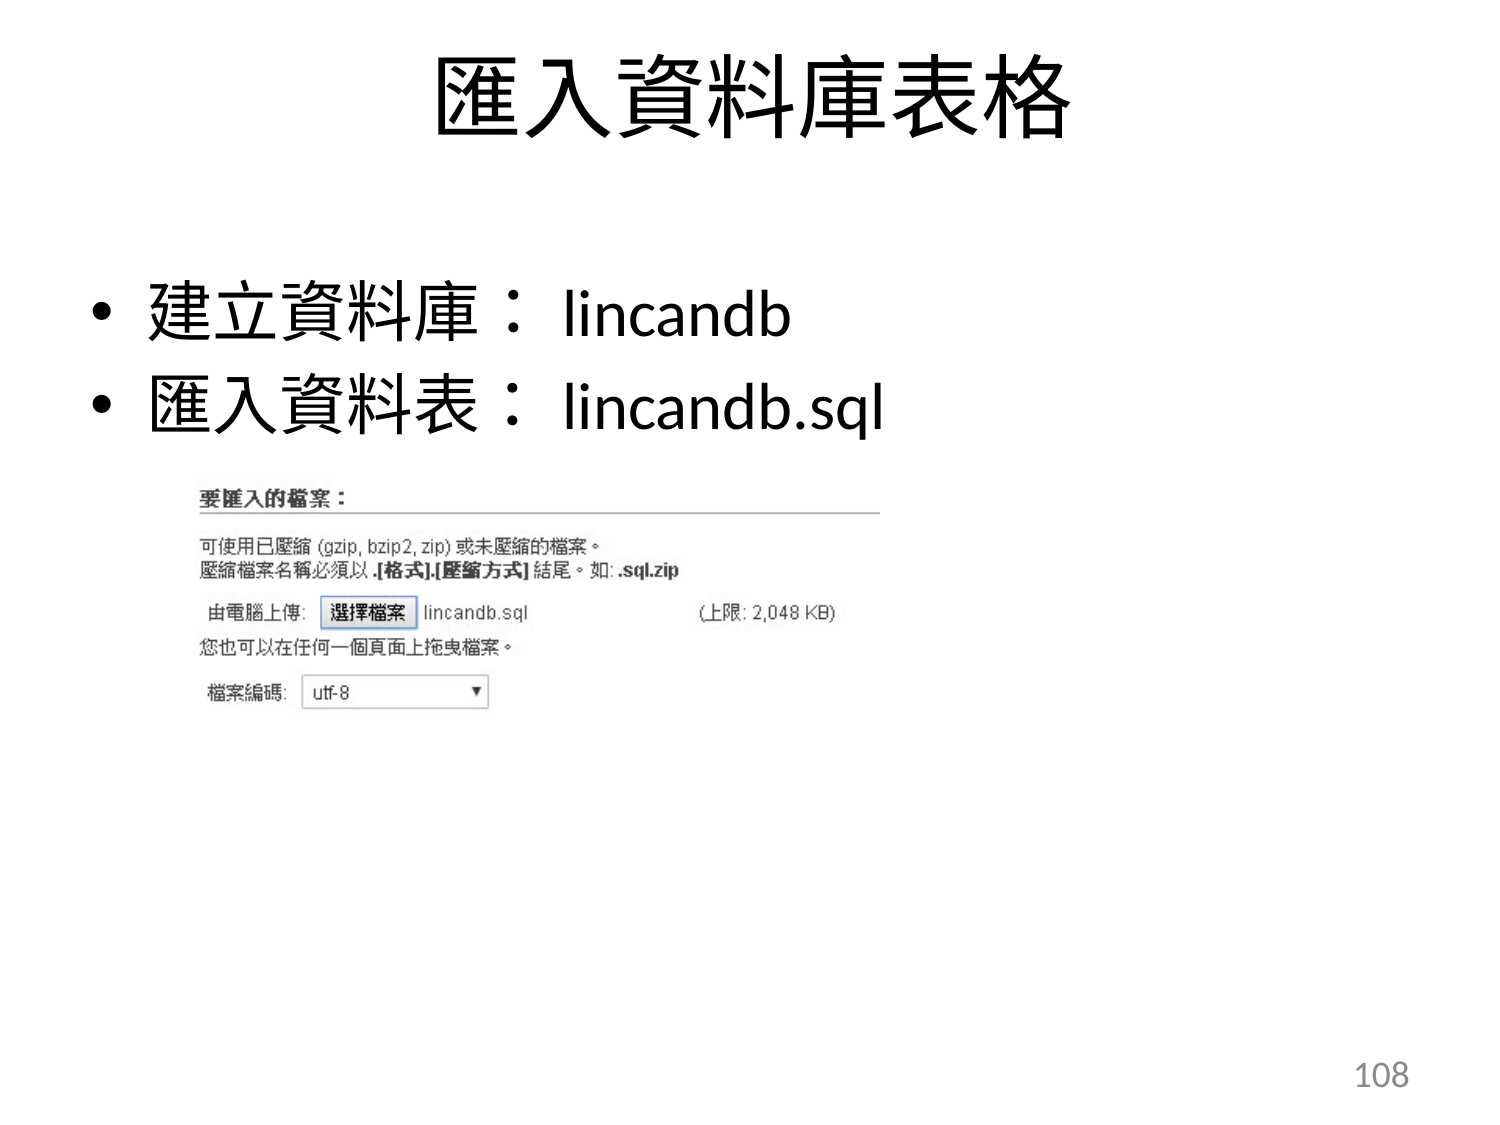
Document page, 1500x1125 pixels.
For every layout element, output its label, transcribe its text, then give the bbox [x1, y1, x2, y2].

title 匯入資料庫表格 [76, 1, 1427, 189]
picture [182, 467, 881, 725]
slide_number 108 [1074, 1042, 1425, 1103]
list 建立資料庫：lincandb 匯入資料表：lincandb.sql [75, 262, 1425, 1005]
